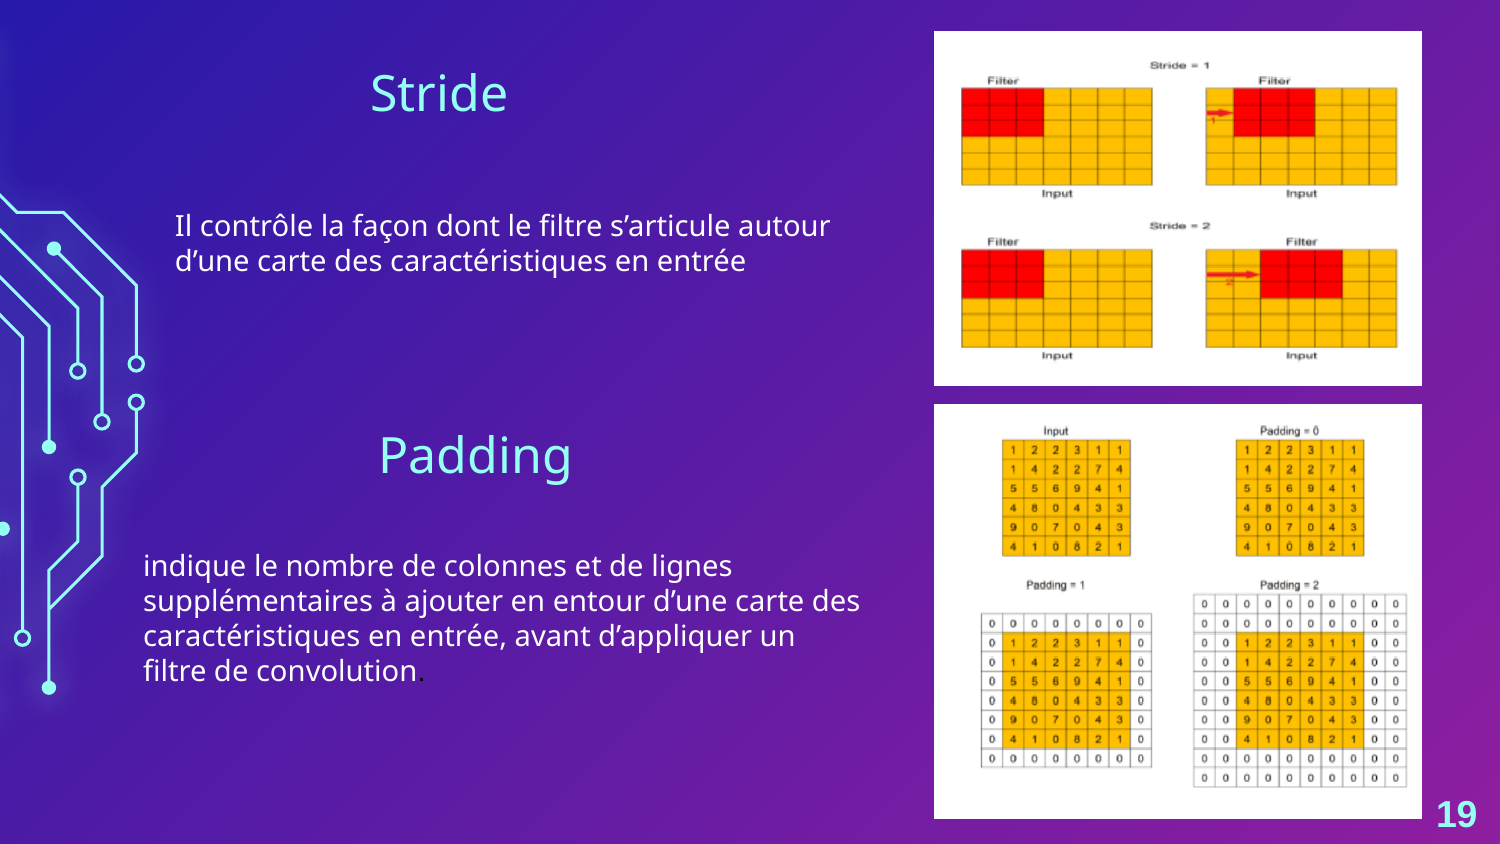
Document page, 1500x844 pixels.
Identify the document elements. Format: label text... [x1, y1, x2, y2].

text_box 19 [1421, 783, 1500, 843]
text_box indique le nombre de colonnes et de lignes supplémentaires à ajouter en entour d’une carte des caractéristiques en entrée, avant d’appliquer un filtre de convolution. [128, 539, 879, 695]
text_box Padding [363, 416, 588, 491]
title Stride [370, 61, 929, 156]
text_box Il contrôle la façon dont le filtre s’articule autour d’une carte des caractéristiques en entrée [160, 199, 911, 285]
picture [934, 30, 1422, 386]
picture [934, 404, 1422, 819]
